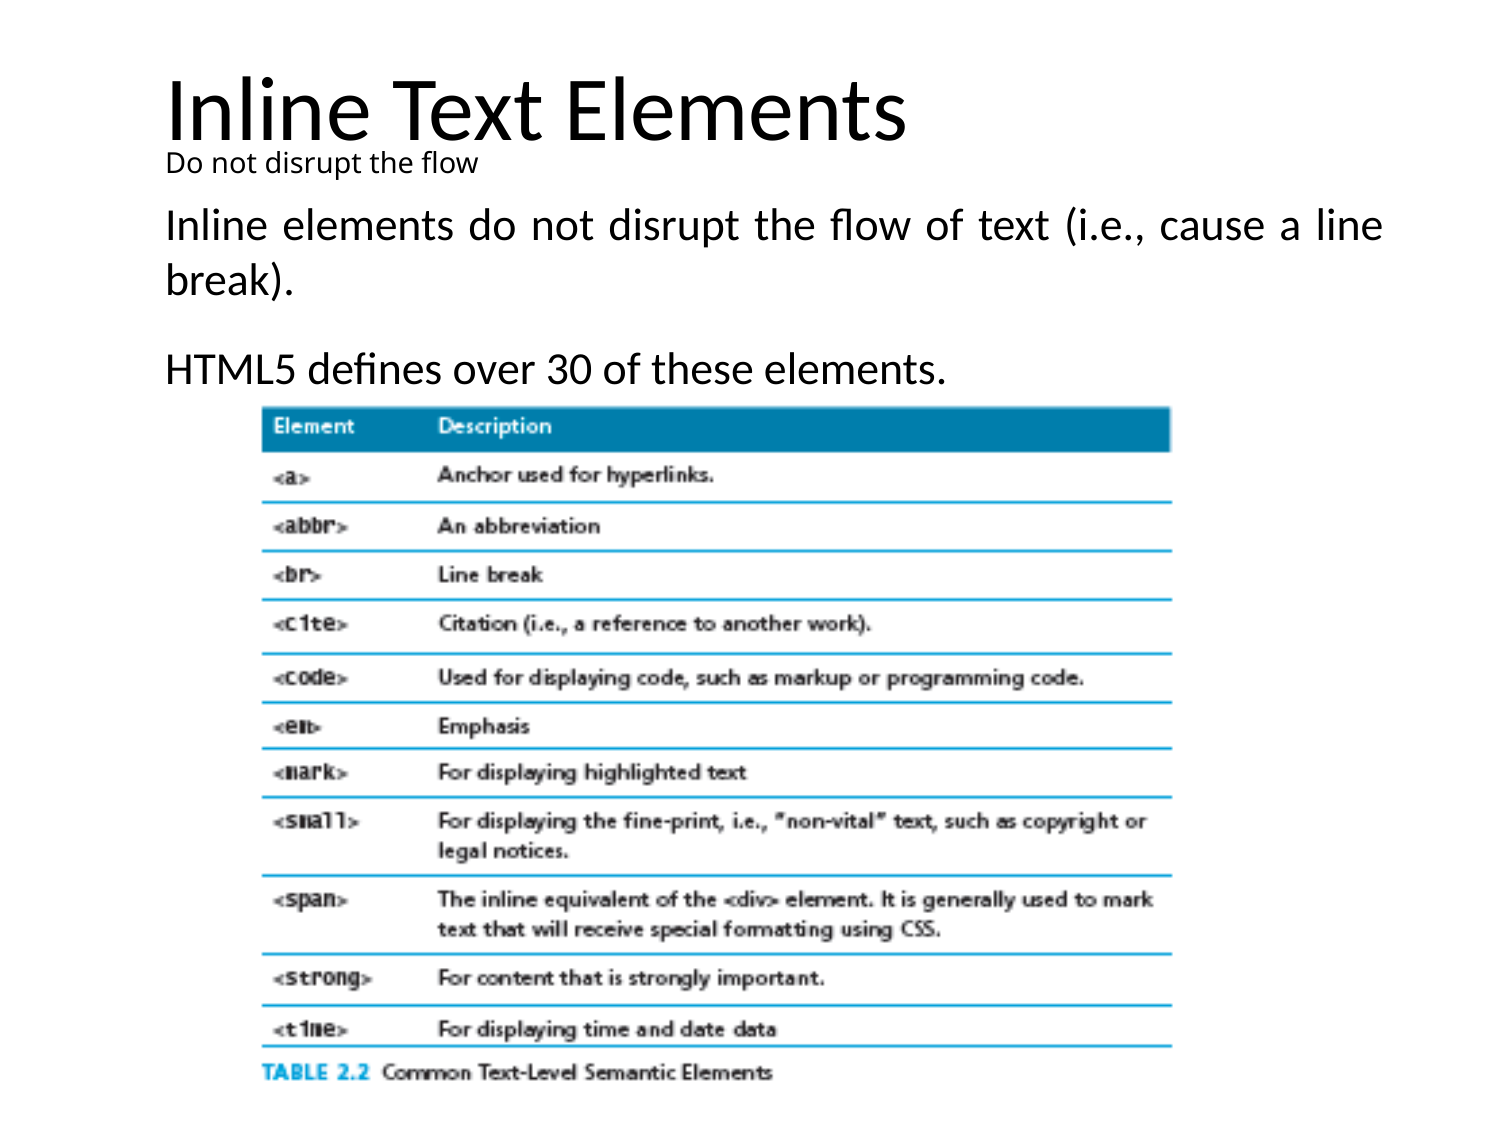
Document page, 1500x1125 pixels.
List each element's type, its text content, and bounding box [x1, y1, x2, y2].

list Inline elements do not disrupt the flow of text (i.e., cause a line break). HTML5 defines over 30 of these elements. [150, 187, 1400, 580]
picture [224, 399, 1201, 1125]
title Inline Text Elements [150, 20, 1425, 188]
list Do not disrupt the flow [150, 137, 1200, 188]
